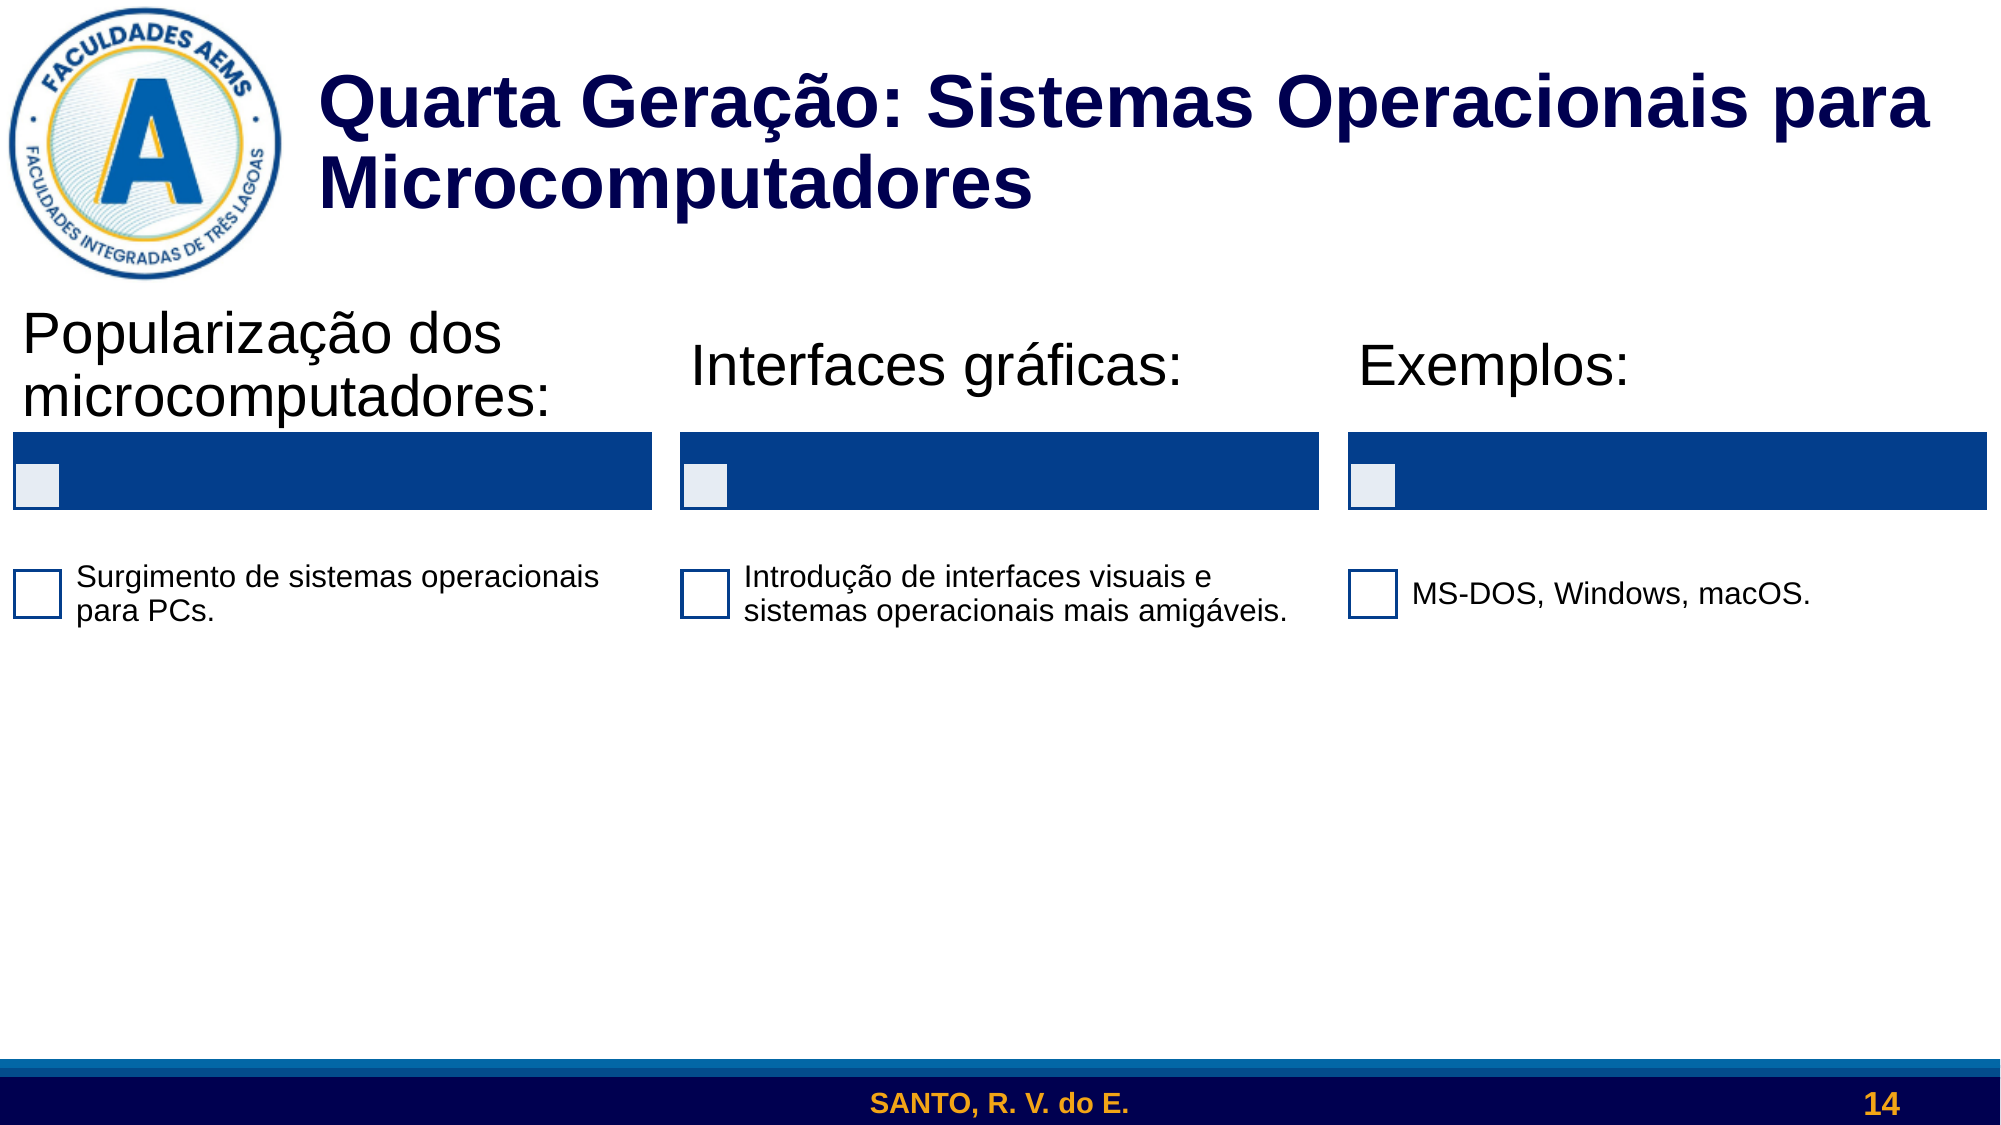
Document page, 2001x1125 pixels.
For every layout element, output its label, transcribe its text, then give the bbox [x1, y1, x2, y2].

slide_number 14 [1822, 1083, 1941, 1120]
picture [6, 6, 284, 283]
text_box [13, 298, 1987, 1046]
footer SANTO, R. V. do E. [662, 1084, 1338, 1120]
title Quarta Geração: Sistemas Operacionais para Microcomputadores [303, 35, 1986, 253]
